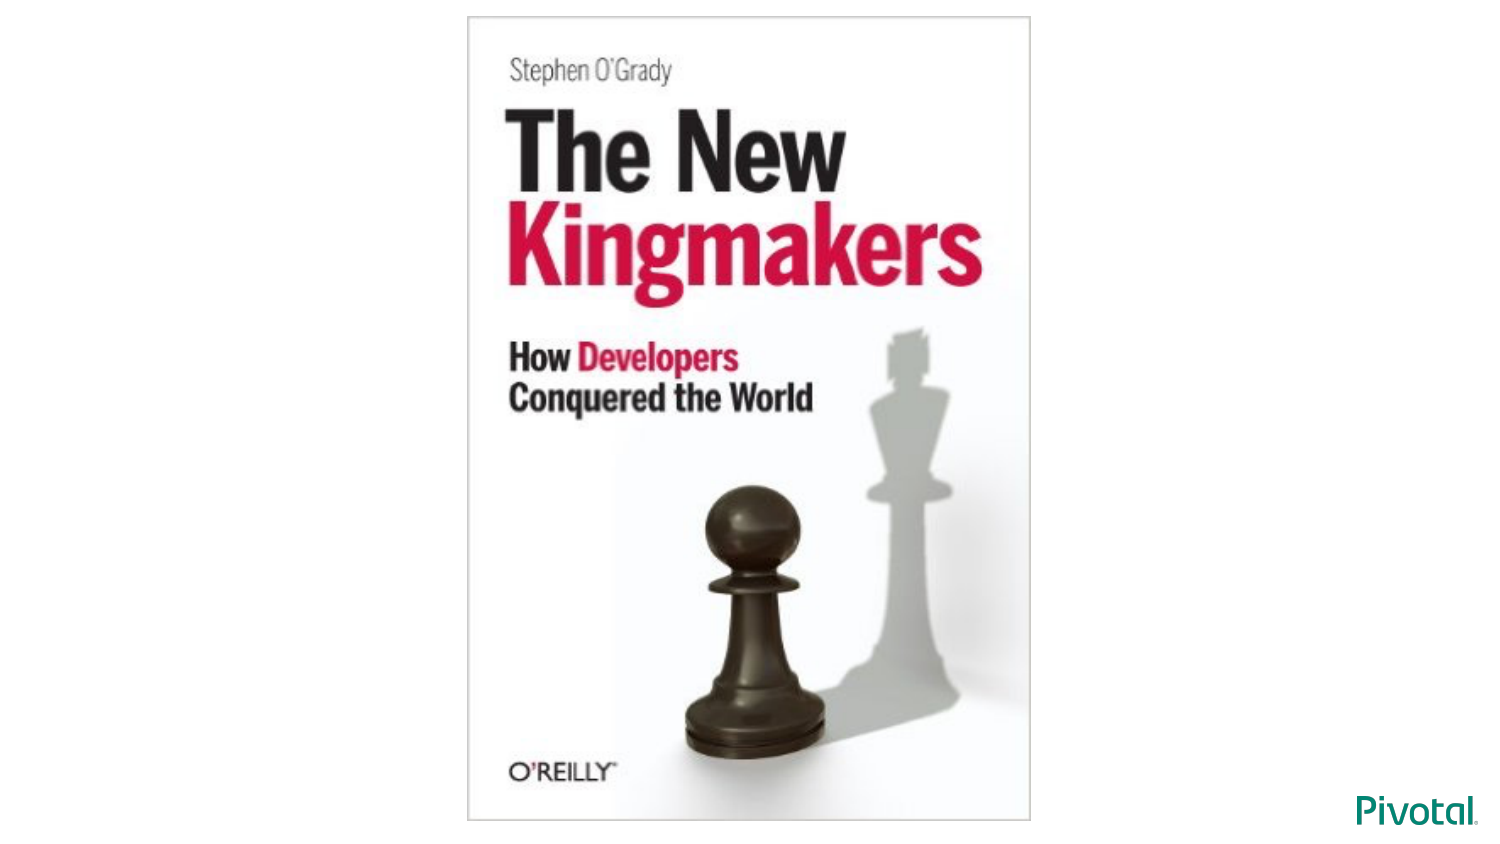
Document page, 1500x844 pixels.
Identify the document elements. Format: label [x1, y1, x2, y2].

picture [467, 16, 1032, 822]
picture [1357, 796, 1478, 825]
